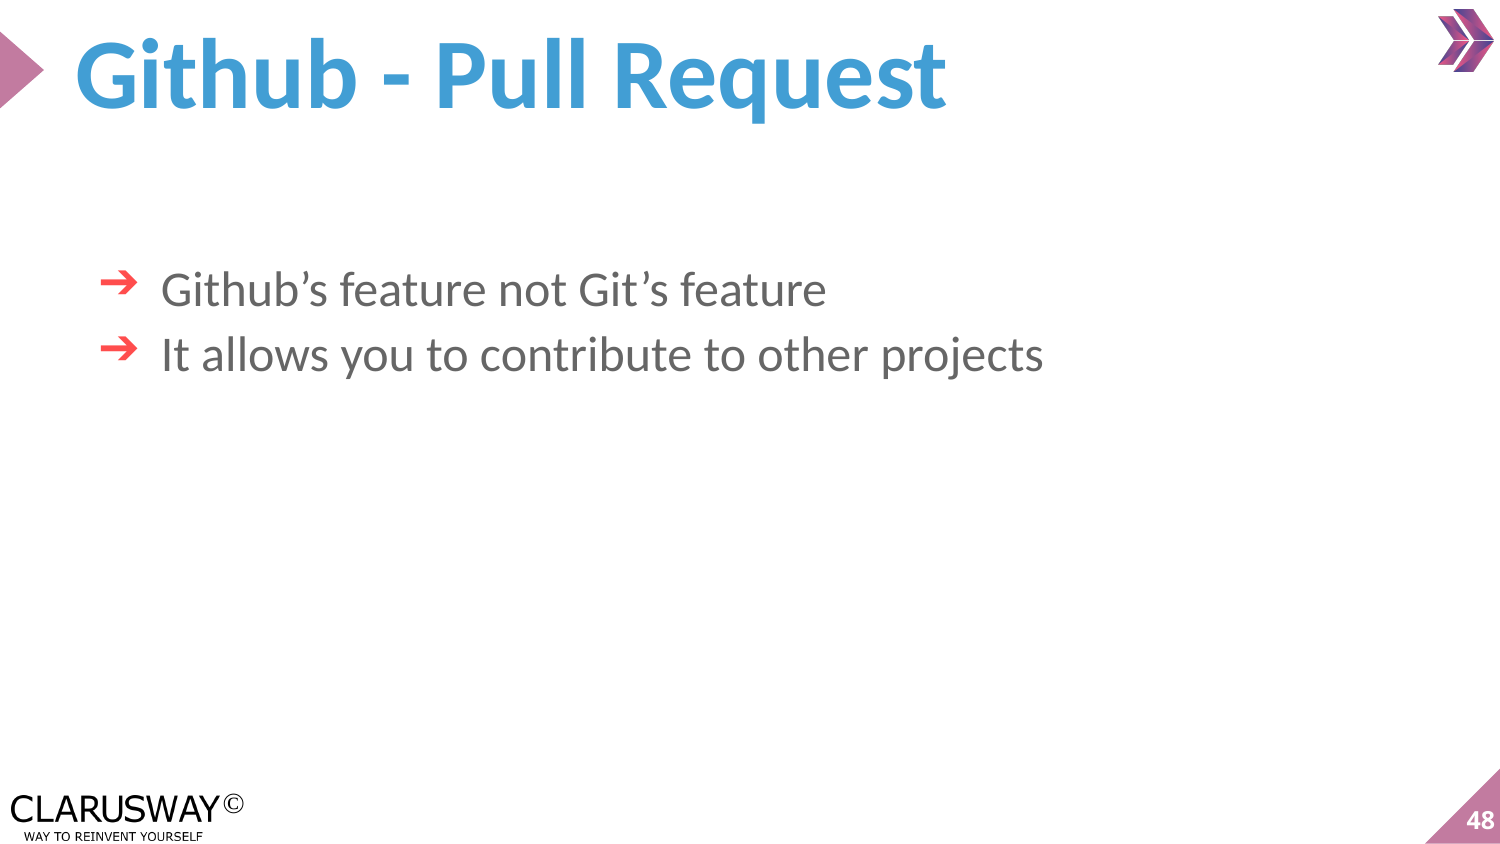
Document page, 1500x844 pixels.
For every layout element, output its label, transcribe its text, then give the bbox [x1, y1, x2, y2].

picture [11, 795, 220, 841]
title Github - Pull Request [75, 31, 1413, 133]
slide_number ‹#› [1461, 809, 1496, 839]
list Github’s feature not Git’s feature It allows you to contribute to other projects [85, 249, 1413, 690]
picture [1438, 9, 1494, 72]
